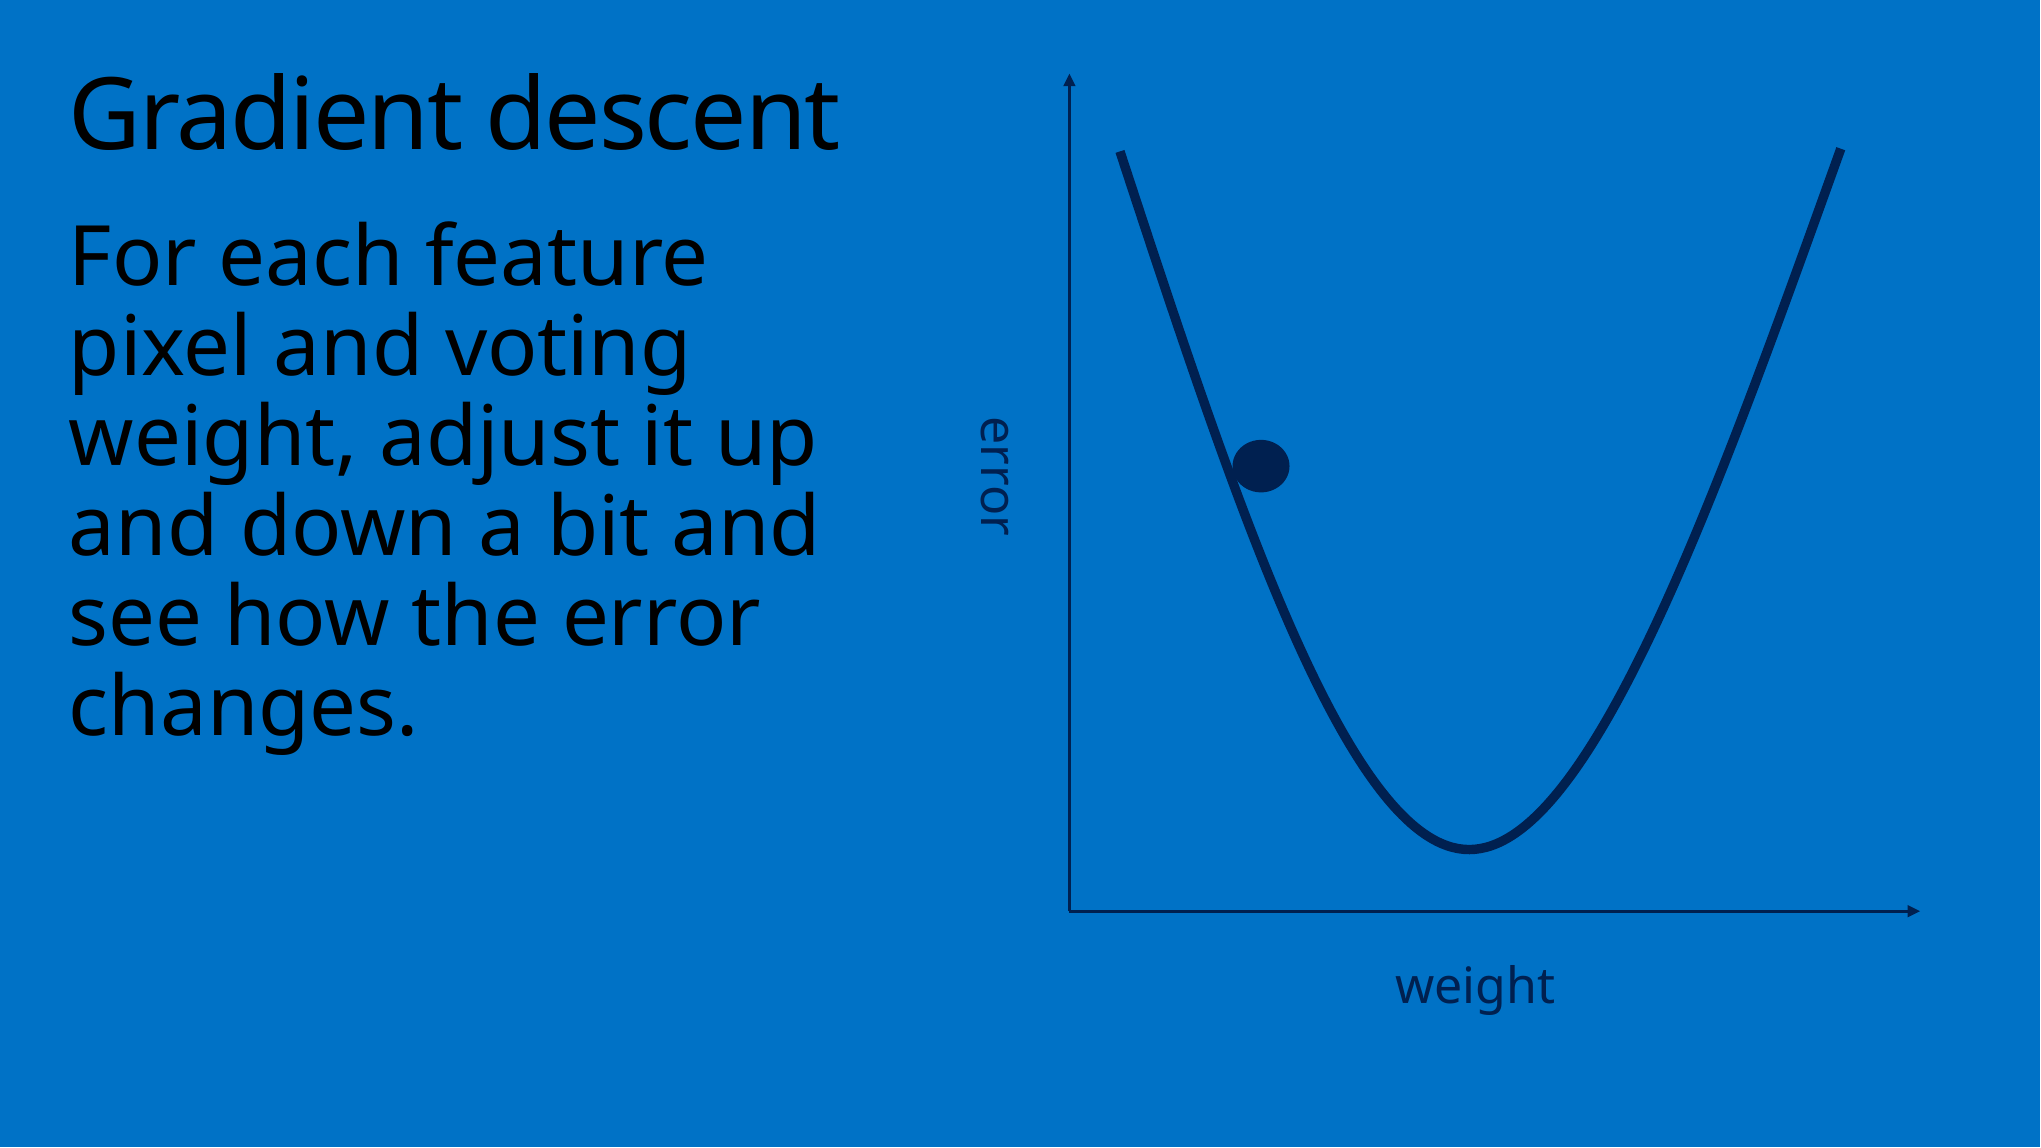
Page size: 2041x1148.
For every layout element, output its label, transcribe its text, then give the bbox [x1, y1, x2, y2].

text_box [1119, 148, 1842, 851]
text_box error [946, 386, 1049, 567]
title Gradient descent [45, 48, 1996, 199]
text_box [1231, 438, 1291, 494]
list For each feature pixel and voting weight, adjust it up and down a bit and see how the error changes. [45, 198, 865, 684]
text_box weight [1365, 936, 1586, 1039]
